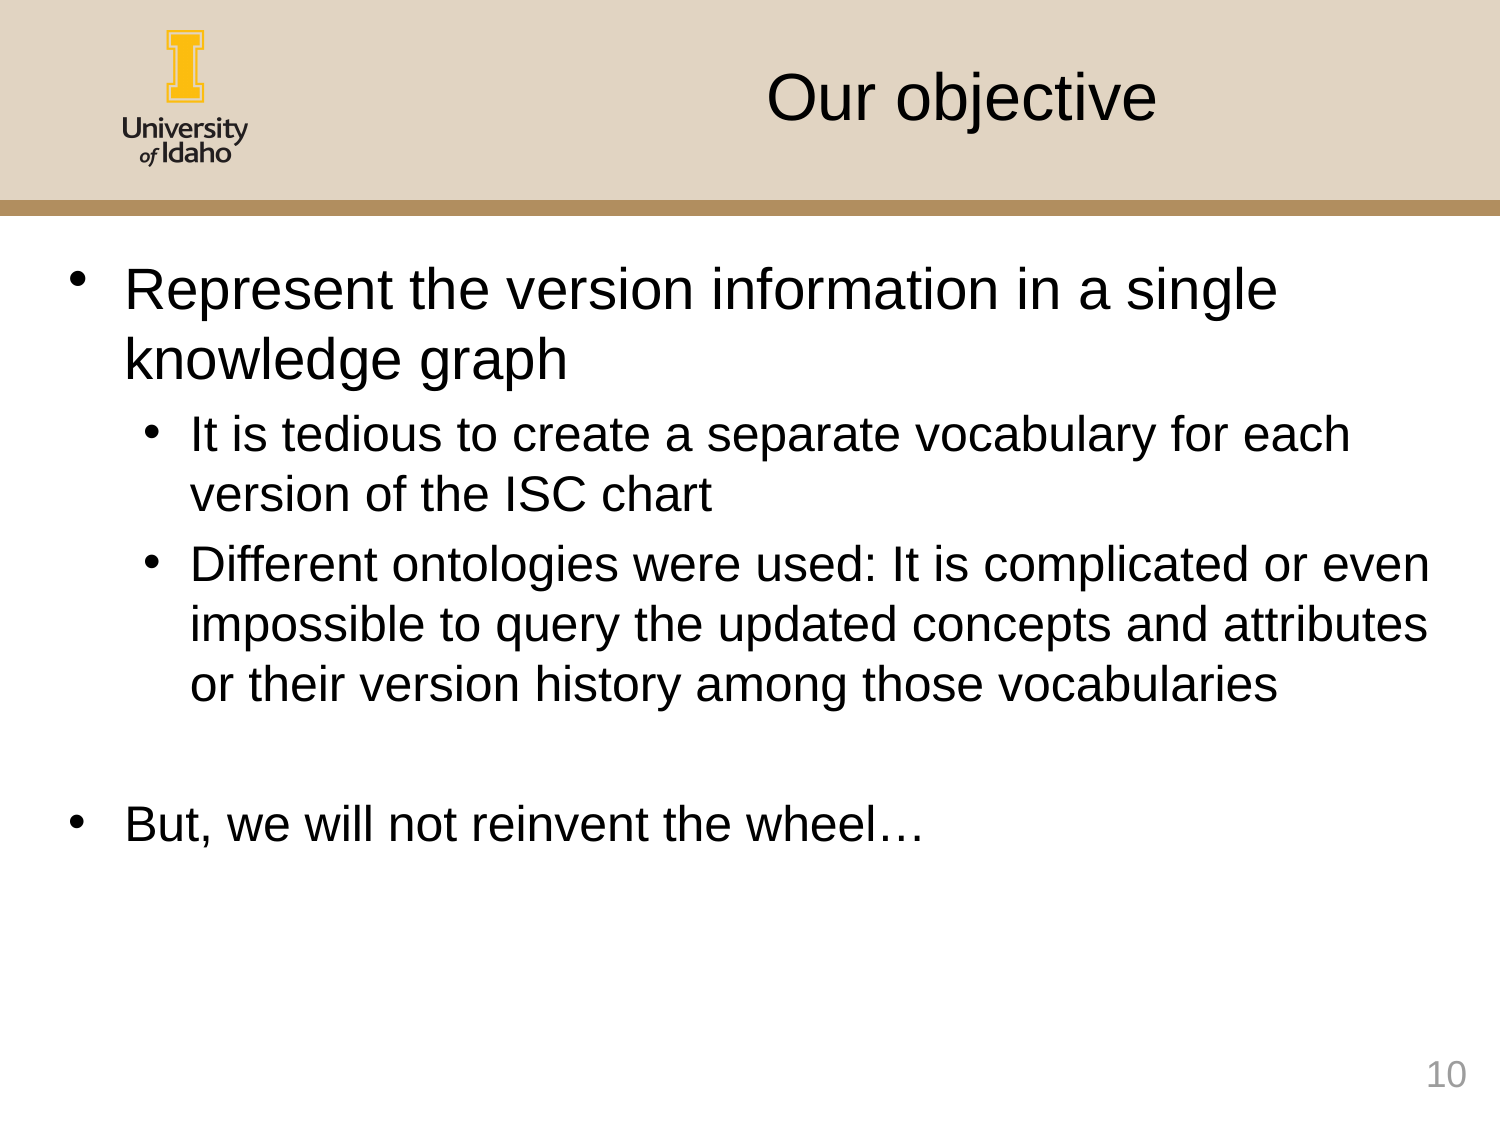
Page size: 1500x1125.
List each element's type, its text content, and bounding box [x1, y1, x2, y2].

list Represent the version information in a single knowledge graph It is tedious to create a separate vocabulary for each version of the ISC chart Different ontologies were used: It is complicated or even impossible to query the updated concepts and attributes or their version history among those vocabularies But, we will not reinvent the wheel… [53, 243, 1447, 1083]
title Our objective [425, 0, 1500, 188]
picture [123, 30, 248, 167]
slide_number 10 [1399, 1042, 1483, 1118]
